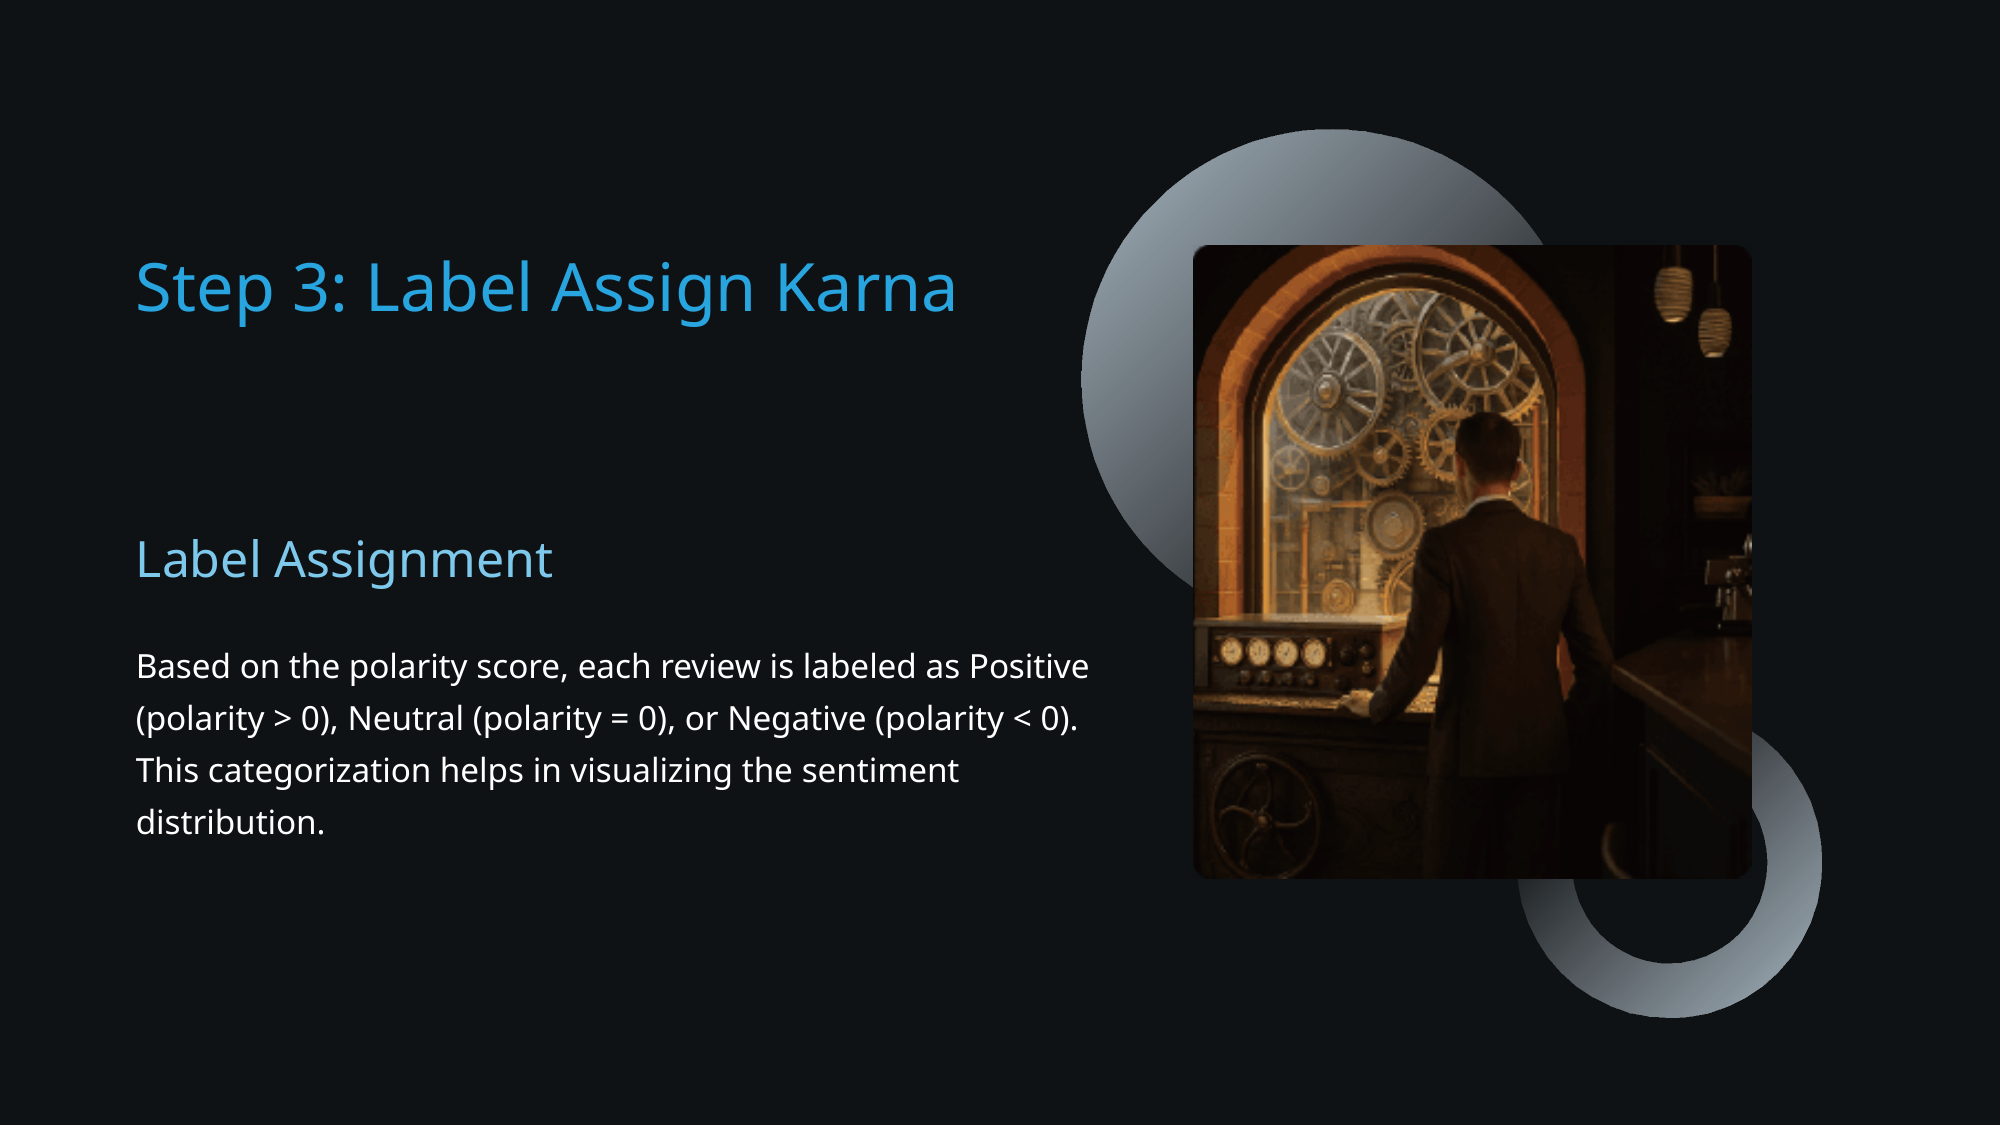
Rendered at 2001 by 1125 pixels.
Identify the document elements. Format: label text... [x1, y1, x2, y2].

text_box Based on the polarity score, each review is labeled as Positive (polarity > 0), Neutral (polarity = 0), or Negative (polarity < 0). This categorization helps in visualizing the sentiment distribution. [135, 633, 1095, 956]
picture [1192, 244, 1752, 879]
text_box [1094, 122, 1924, 168]
text_box Label Assignment [135, 527, 1181, 646]
text_box [1516, 706, 1822, 1018]
text_box Step 3: Label Assign Karna [135, 245, 1050, 525]
text_box [1081, 129, 1582, 629]
